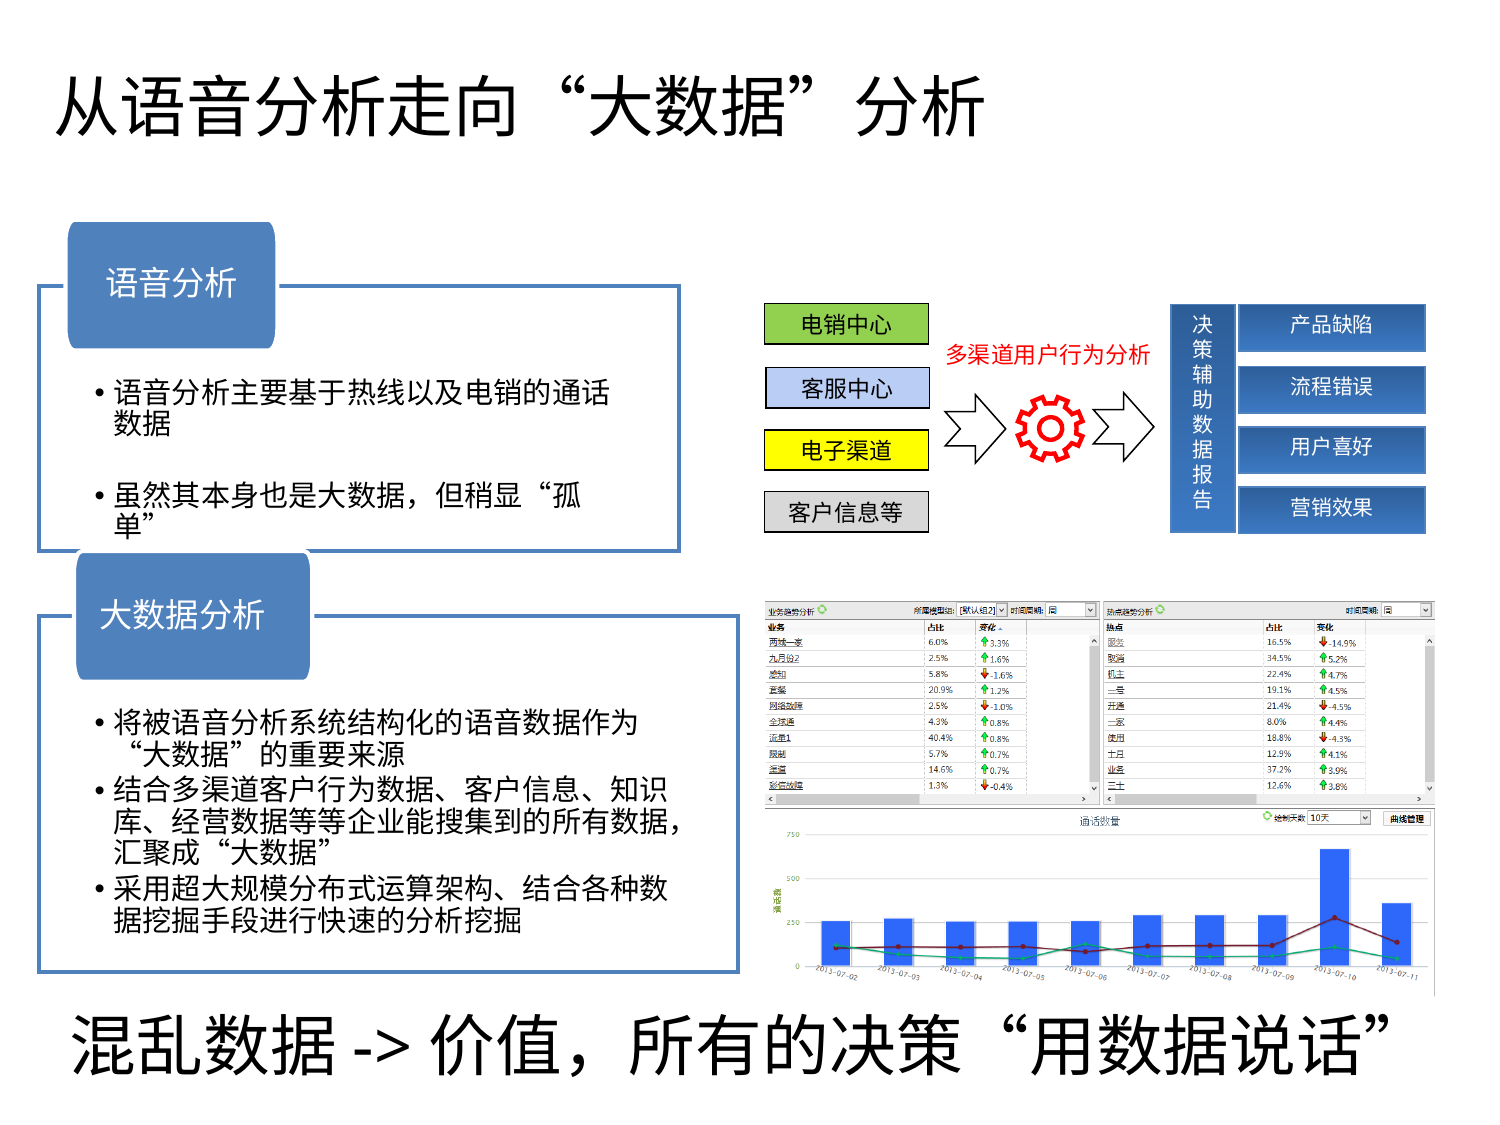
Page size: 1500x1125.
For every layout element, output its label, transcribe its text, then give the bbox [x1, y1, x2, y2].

text_box 混乱数据->价值，所有的决策“用数据说话” [0, 996, 1500, 1125]
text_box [38, 219, 680, 550]
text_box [764, 303, 1426, 534]
text_box 从语音分析走向“大数据”分析 [38, 57, 1046, 164]
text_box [38, 550, 739, 973]
picture [765, 600, 1436, 999]
